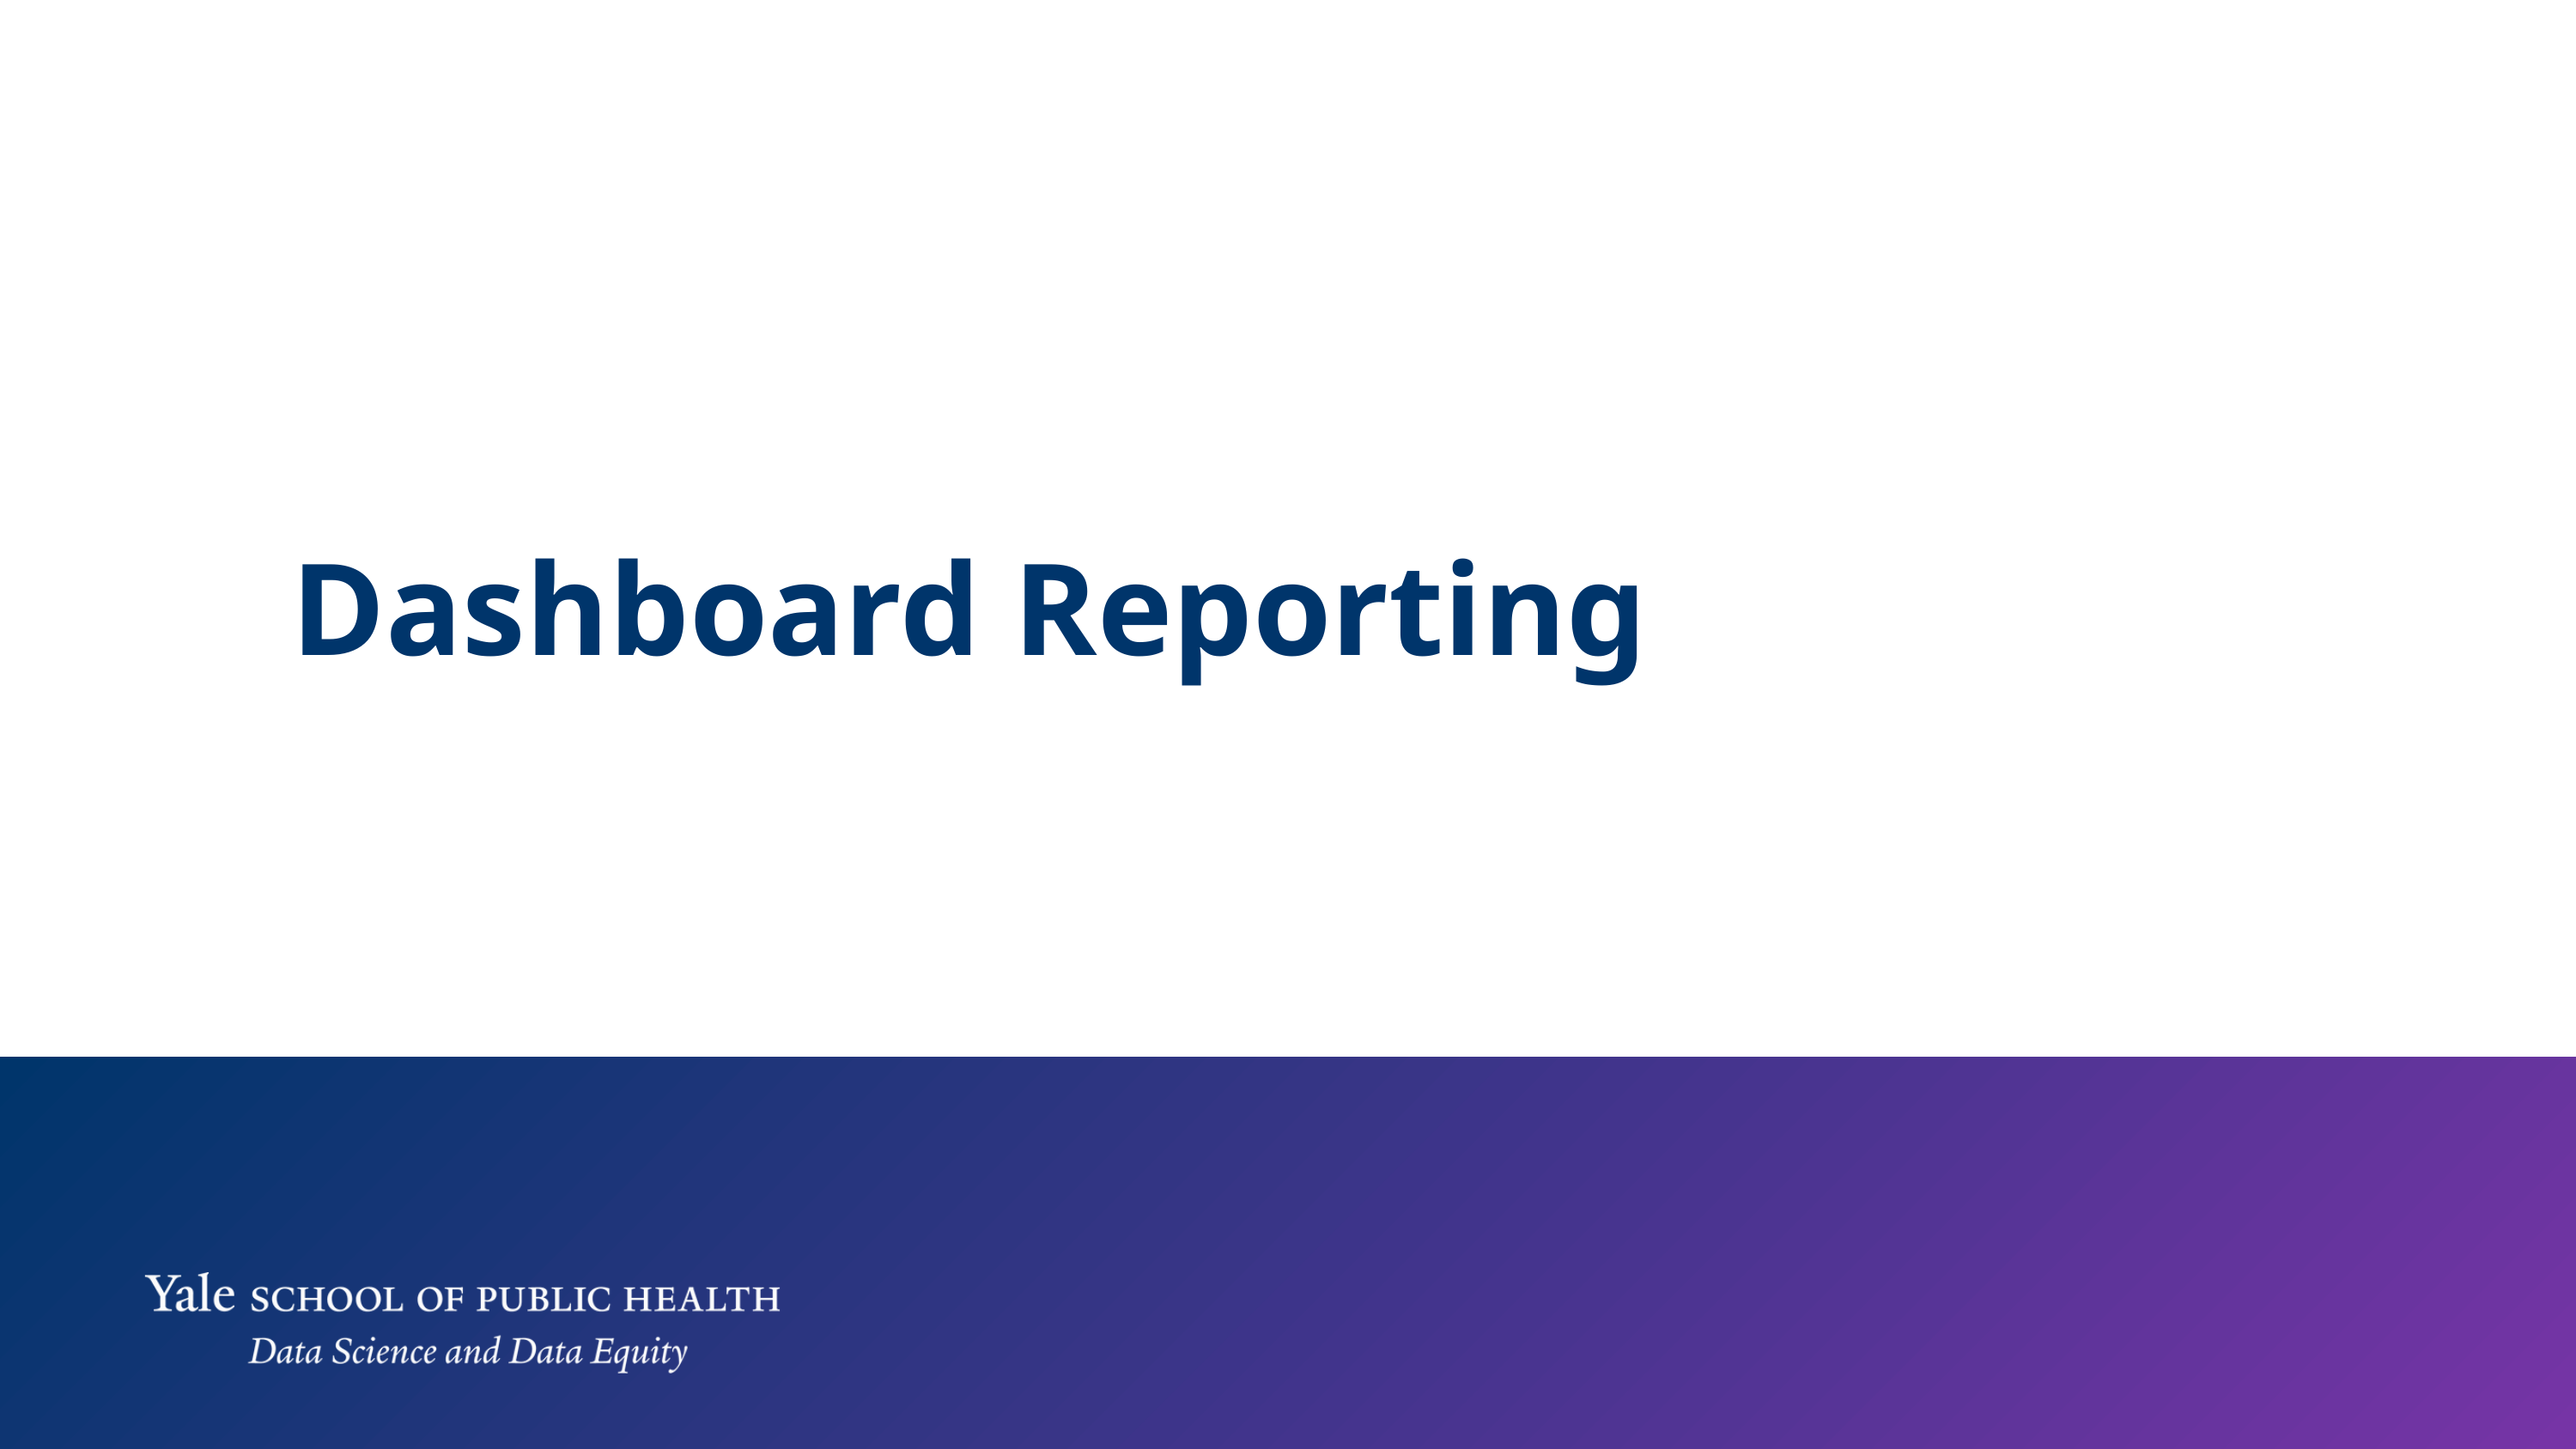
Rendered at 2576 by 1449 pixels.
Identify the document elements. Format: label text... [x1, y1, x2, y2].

picture [144, 1272, 781, 1373]
list Dashboard Reporting [278, 522, 2190, 694]
